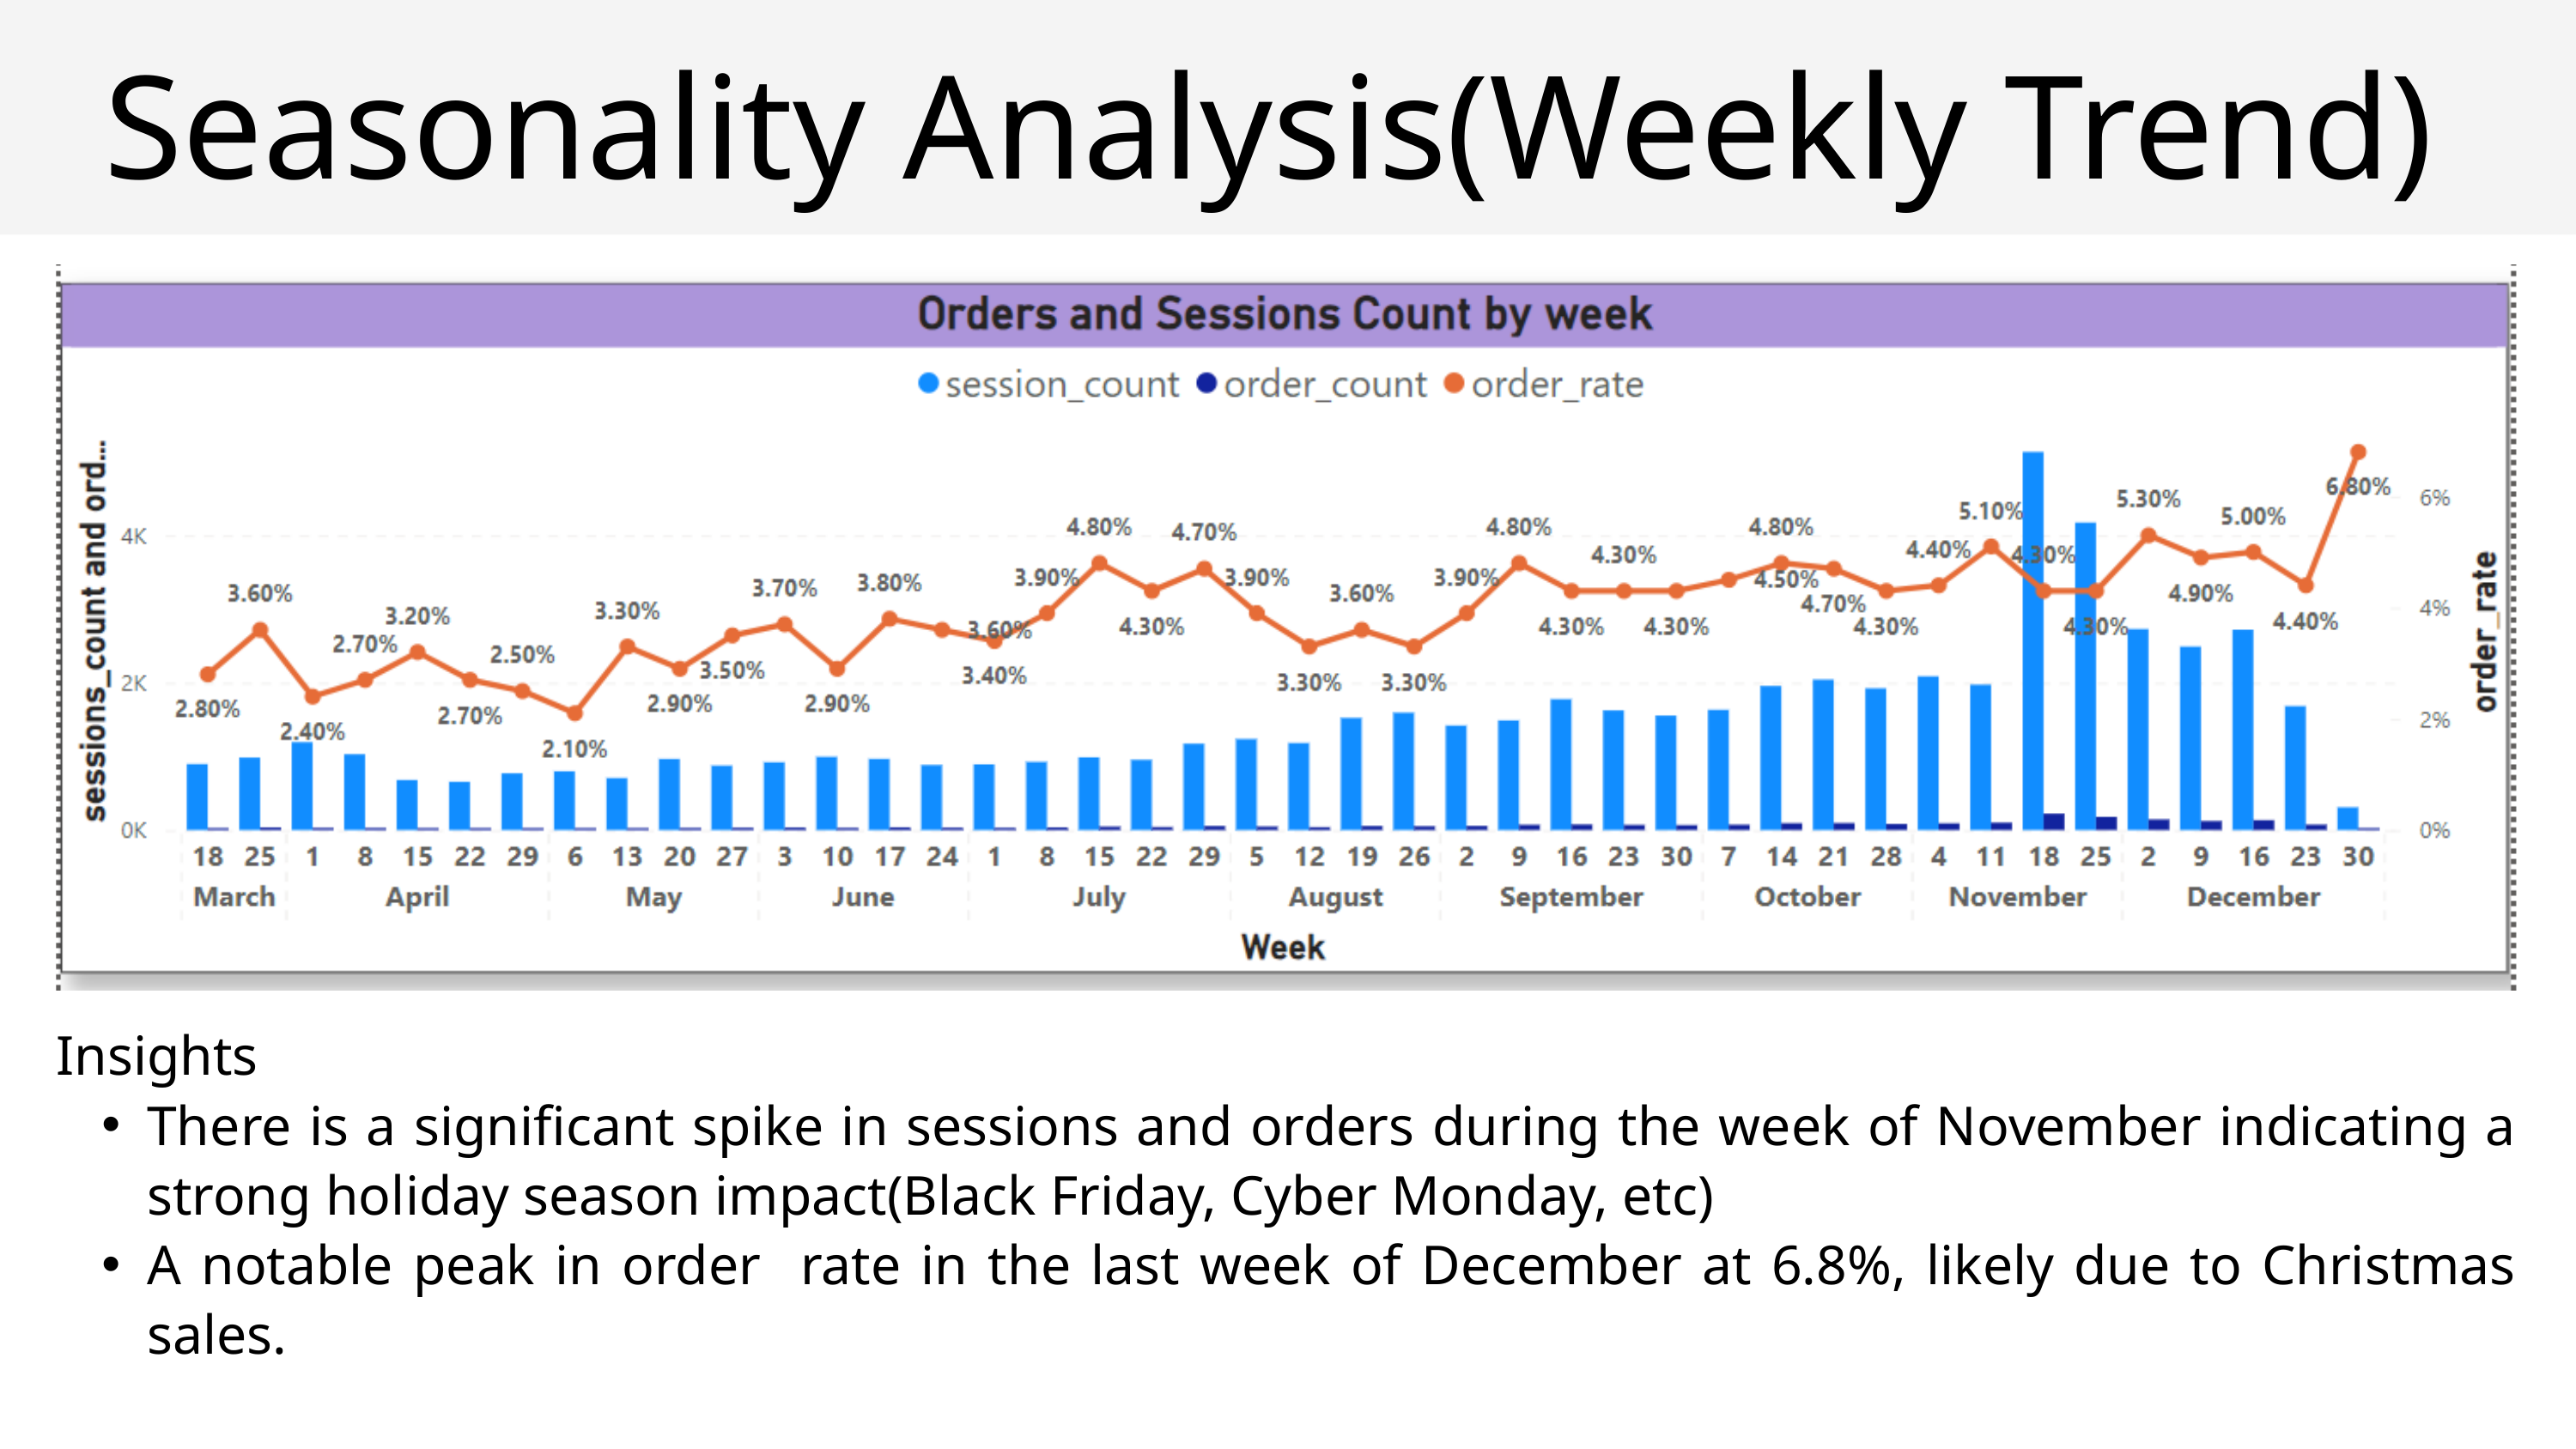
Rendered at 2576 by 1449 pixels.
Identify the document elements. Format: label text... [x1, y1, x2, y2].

text_box [56, 264, 2520, 991]
text_box Insights There is a significant spike in sessions and orders during the week of November indicating a strong holiday season impact(Black Friday, Cyber Monday, etc) A notable peak in order rate in the last week of December at 6.8%, likely due to Christmas sales. [56, 1016, 2520, 1435]
text_box Seasonality Analysis(Weekly Trend) [56, 35, 2520, 208]
text_box [0, 0, 2576, 235]
